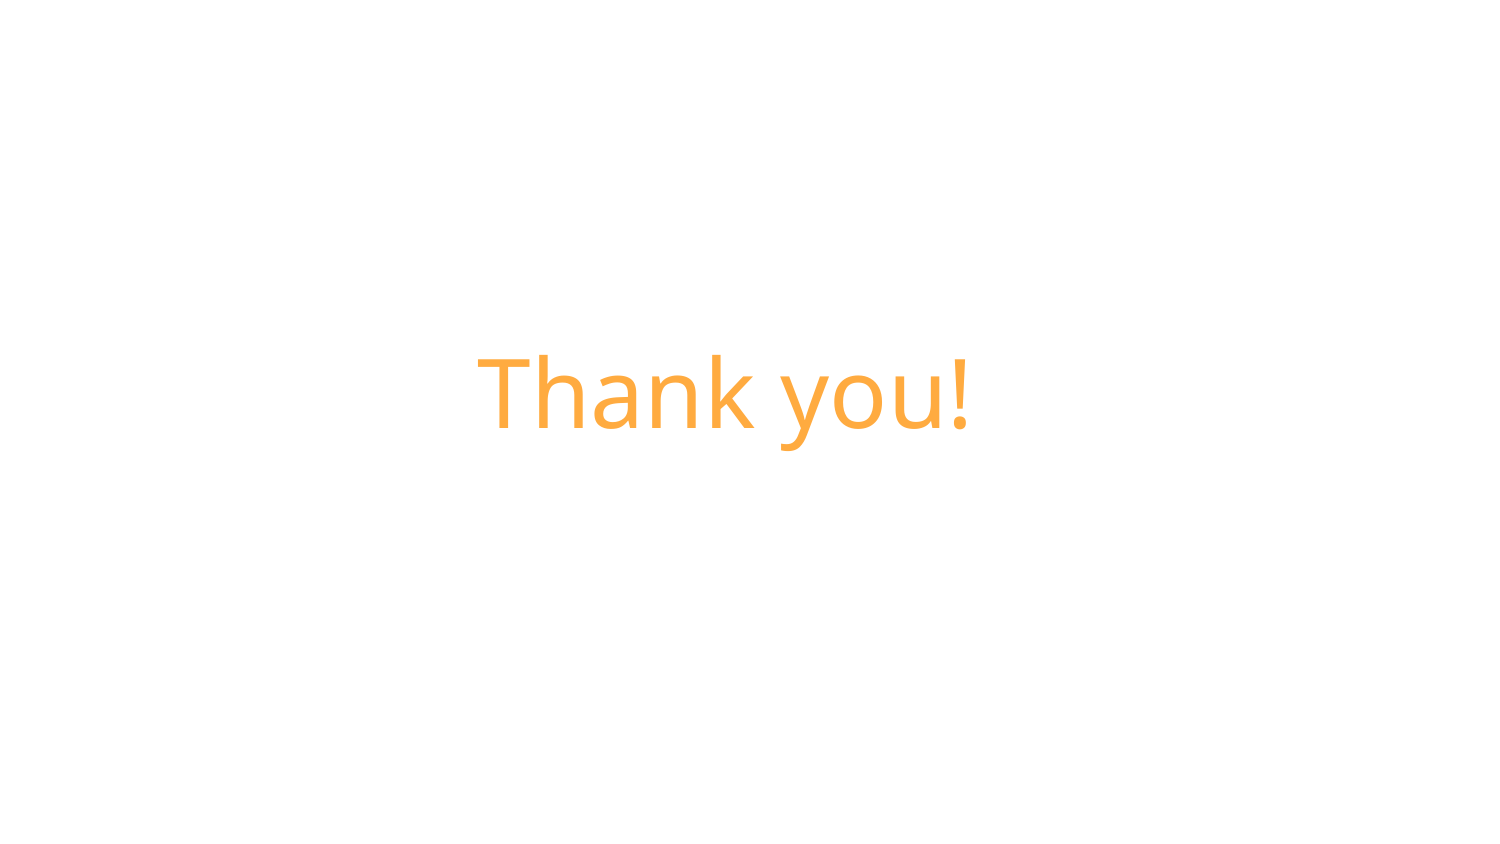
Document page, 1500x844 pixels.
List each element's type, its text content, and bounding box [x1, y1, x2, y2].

title Thank you! [388, 317, 1063, 412]
